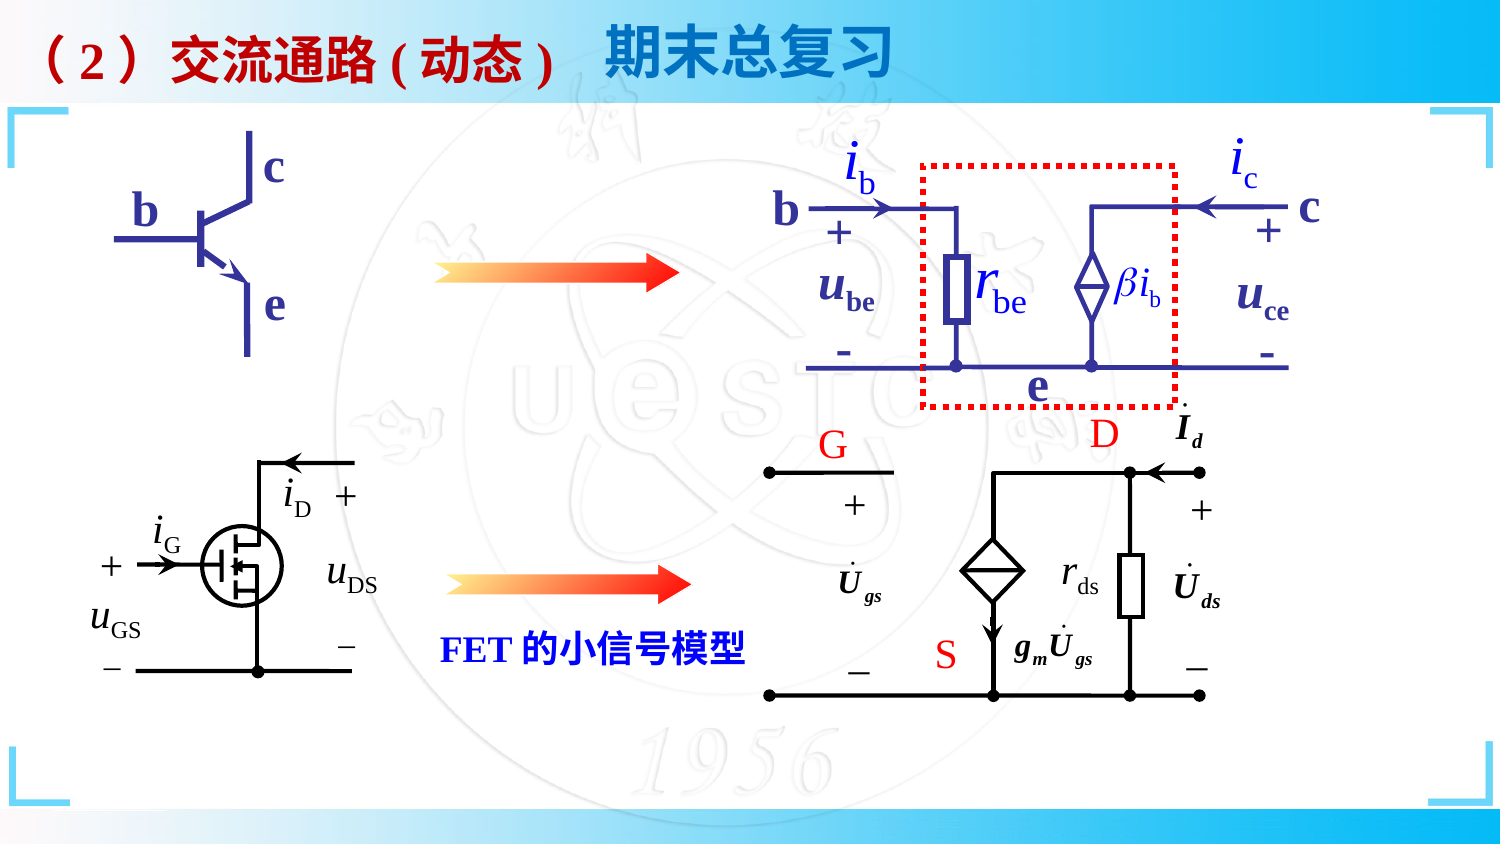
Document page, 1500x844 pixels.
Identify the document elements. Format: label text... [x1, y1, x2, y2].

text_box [113, 130, 287, 358]
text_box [772, 123, 1321, 412]
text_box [74, 457, 397, 692]
text_box FET的小信号模型 [419, 617, 764, 678]
text_box [442, 563, 694, 606]
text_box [769, 398, 1230, 700]
text_box （2）交流通路(动态) [0, 20, 768, 98]
picture [0, 0, 1500, 844]
text_box [430, 251, 682, 294]
